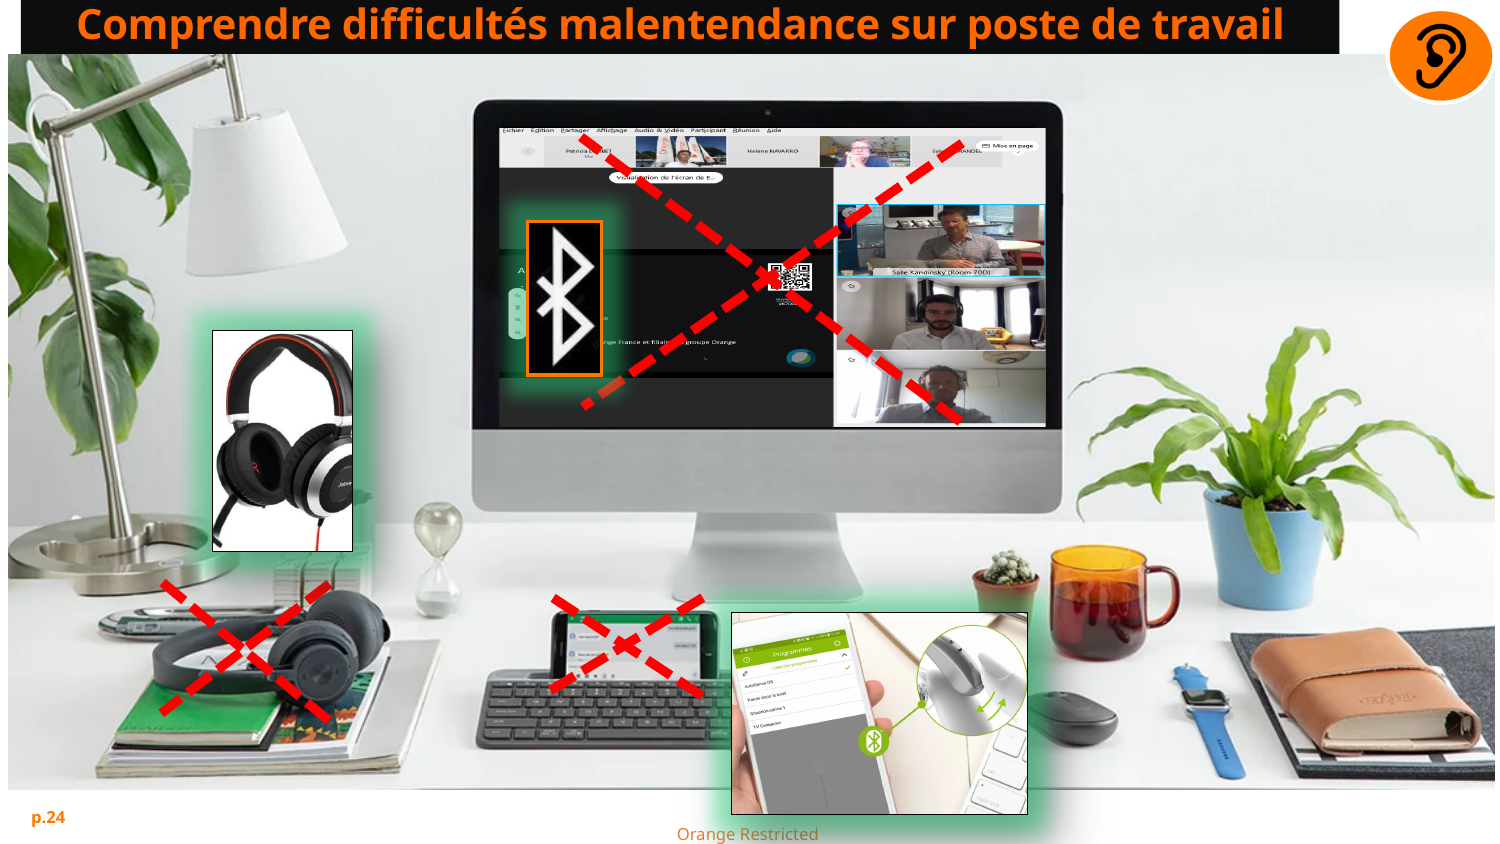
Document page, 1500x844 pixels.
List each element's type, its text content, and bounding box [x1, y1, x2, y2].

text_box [212, 222, 1029, 815]
title Comprendre difficultés malentendance sur poste de travail [20, 0, 1340, 52]
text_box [1387, 8, 1495, 104]
picture [8, 54, 1495, 790]
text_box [160, 136, 963, 721]
